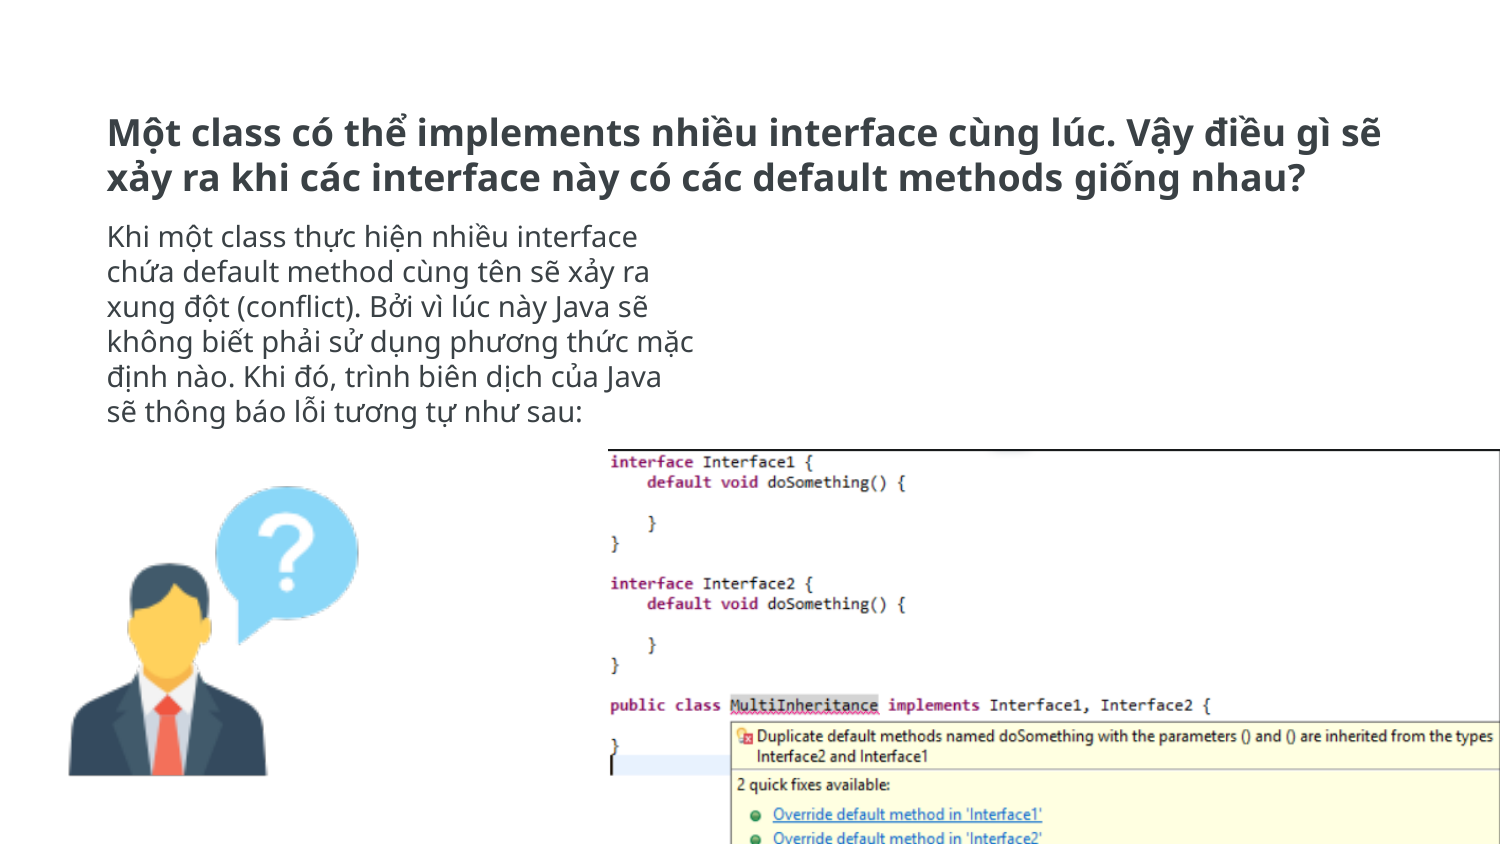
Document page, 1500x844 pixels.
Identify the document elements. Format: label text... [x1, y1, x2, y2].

text_box Khi một class thực hiện nhiều interface chứa default method cùng tên sẽ xảy ra xung đột (conflict). Bởi vì lúc này Java sẽ không biết phải sử dụng phương thức mặc định nào. Khi đó, trình biên dịch của Java sẽ thông báo lỗi tương tự như sau: [91, 211, 711, 436]
text_box Một class có thể implements nhiều interface cùng lúc. Vậy điều gì sẽ xảy ra khi các interface này có các default methods giống nhau? [91, 101, 1433, 207]
picture [608, 449, 1500, 844]
picture [0, 466, 379, 844]
